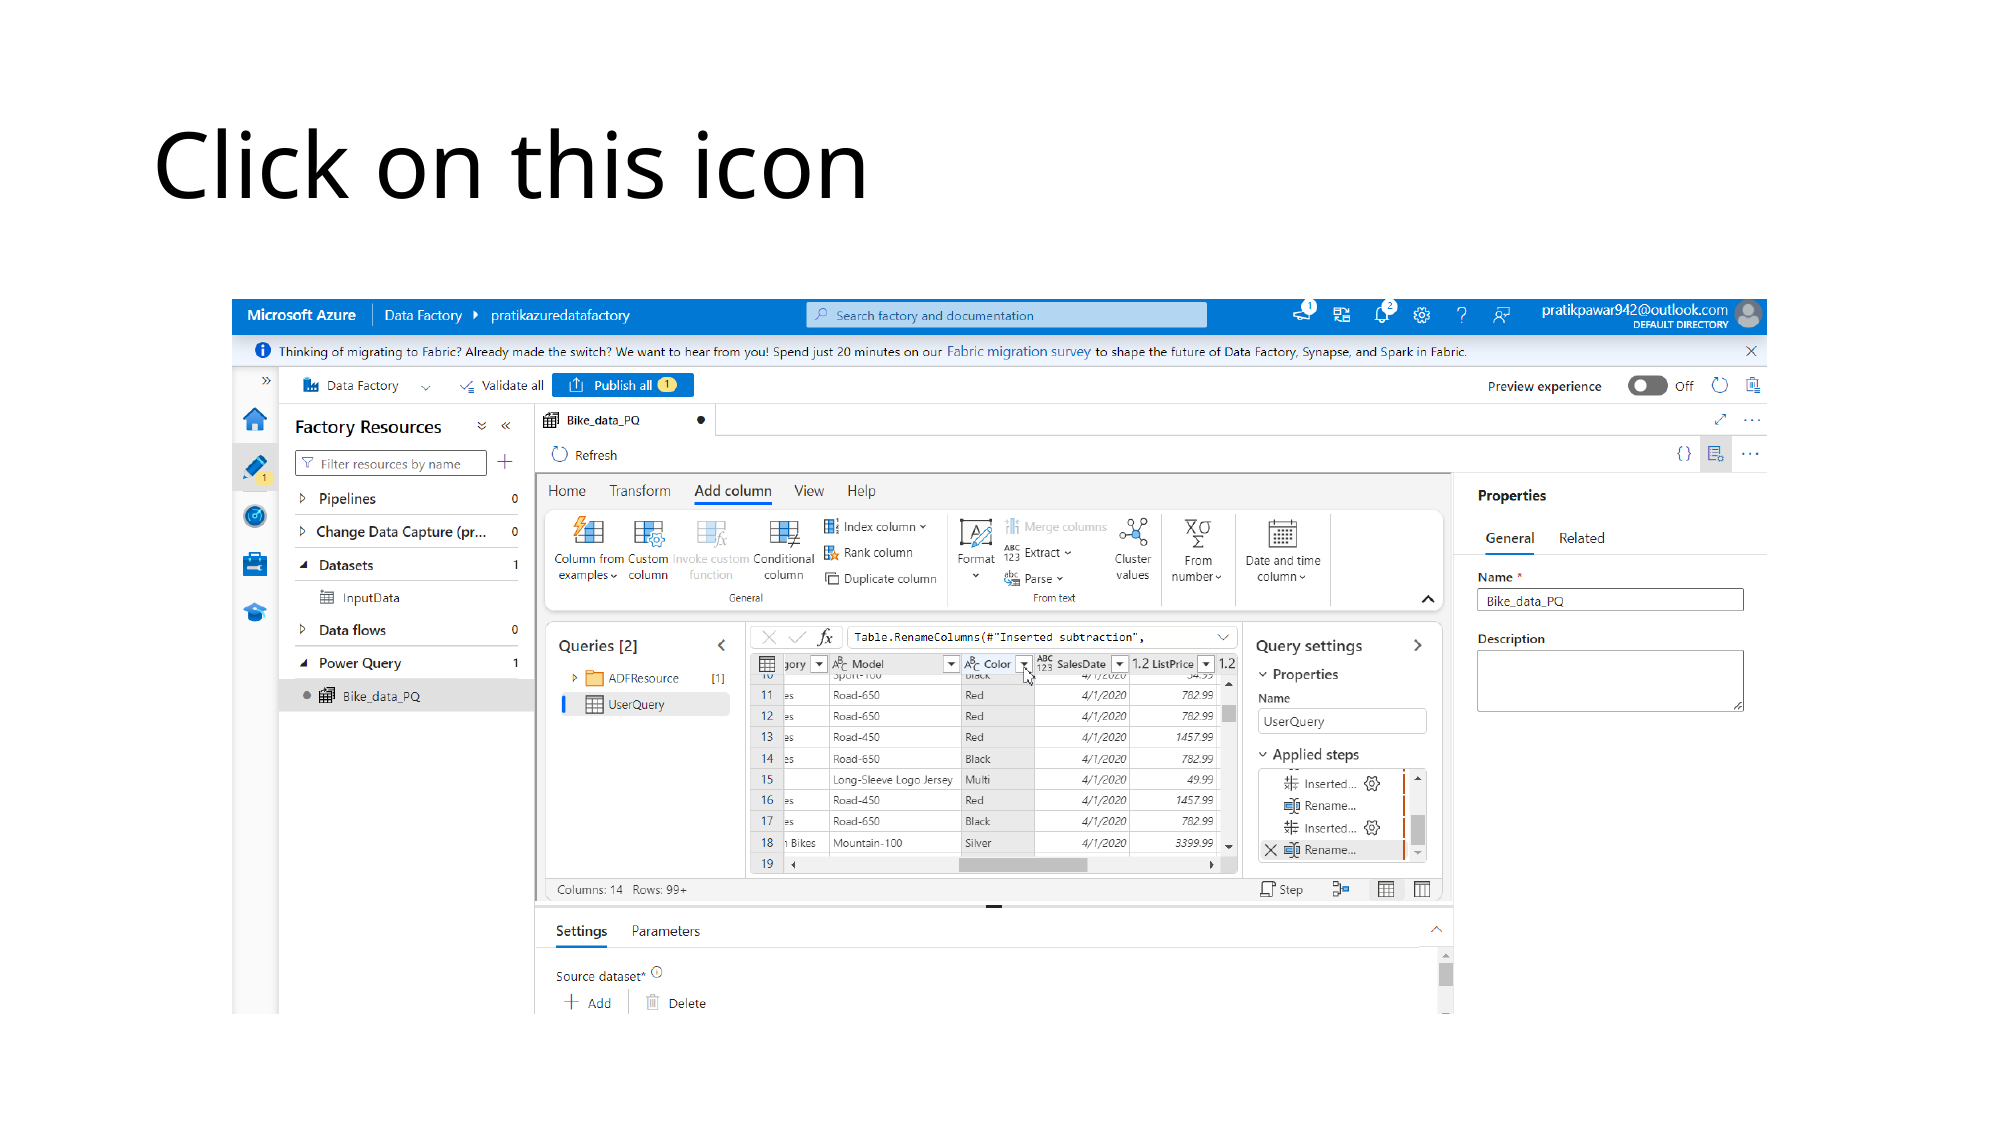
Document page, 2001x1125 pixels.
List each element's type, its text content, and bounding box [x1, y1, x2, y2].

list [232, 299, 1767, 1014]
title Click on this icon [137, 59, 1863, 278]
